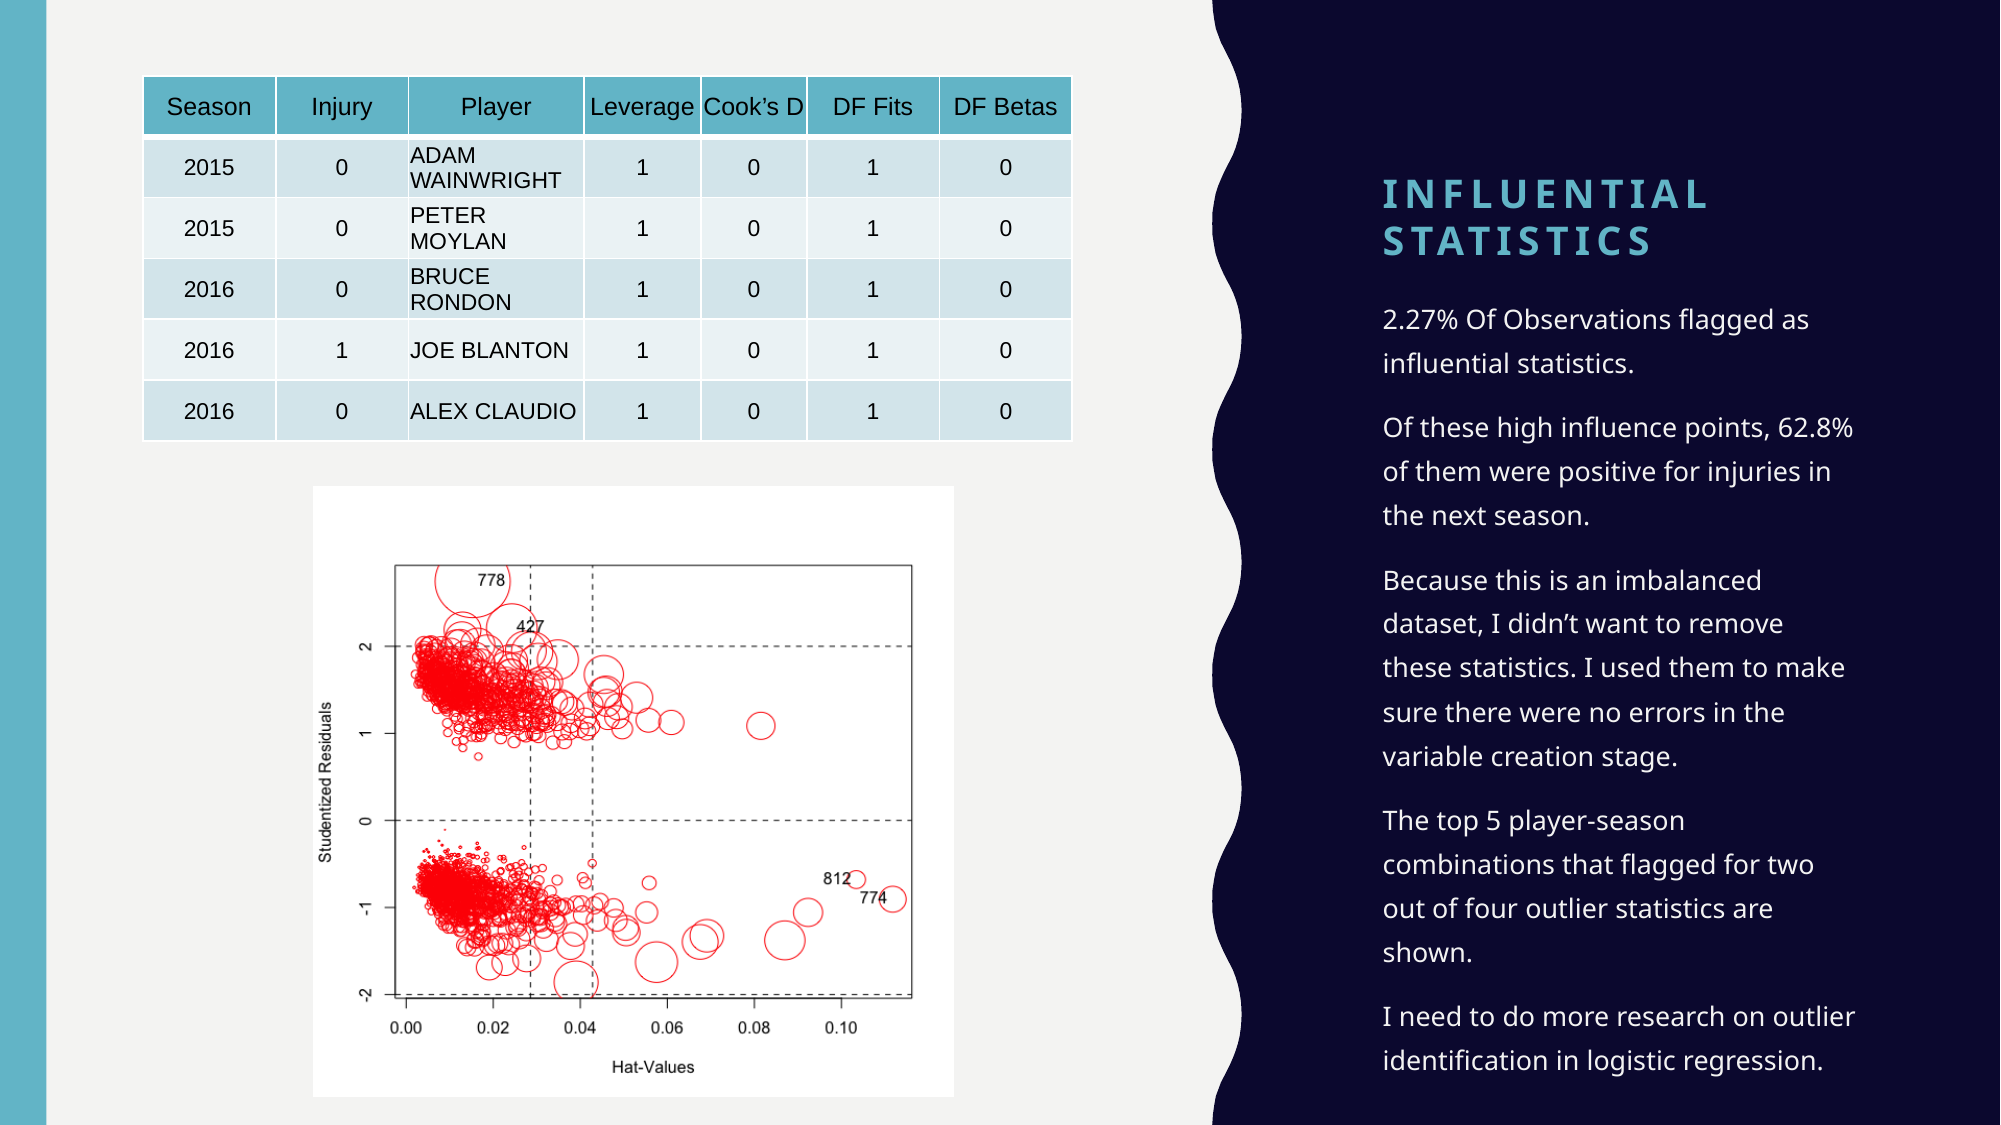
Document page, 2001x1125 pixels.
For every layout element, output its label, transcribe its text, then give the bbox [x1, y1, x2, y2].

table_cell 0 [940, 381, 1071, 440]
table_header DF Fits [808, 77, 939, 134]
table_cell 1 [808, 381, 939, 440]
table_cell 2015 [144, 198, 275, 258]
table_cell 0 [277, 198, 408, 258]
table_header Season [144, 77, 275, 134]
table_header Player [409, 77, 583, 134]
table_cell 0 [702, 259, 806, 318]
table_cell ADAM WAINWRIGHT [409, 140, 583, 197]
table_cell 2016 [144, 259, 275, 318]
table_cell 1 [808, 198, 939, 258]
table_cell 1 [585, 140, 700, 197]
table_cell 0 [702, 140, 806, 197]
table_cell 1 [808, 320, 939, 379]
table_cell ALEX CLAUDIO [409, 381, 583, 440]
table_cell 0 [940, 259, 1071, 318]
table_cell 0 [702, 381, 806, 440]
table_cell 0 [940, 198, 1071, 258]
table_cell 2016 [144, 381, 275, 440]
table_cell 1 [808, 259, 939, 318]
table_cell 0 [277, 140, 408, 197]
table_cell 0 [702, 198, 806, 258]
table_cell 0 [940, 140, 1071, 197]
table_cell 0 [702, 320, 806, 379]
table_cell BRUCE RONDON [409, 259, 583, 318]
table_header Injury [277, 77, 408, 134]
table_cell 2015 [144, 140, 275, 197]
table_header DF Betas [940, 77, 1071, 134]
table_cell 1 [585, 381, 700, 440]
table_cell 1 [277, 320, 408, 379]
table_cell 0 [277, 381, 408, 440]
table_header Leverage [585, 77, 700, 134]
table_cell 0 [940, 320, 1071, 379]
title Influential Statistics [1367, 75, 1875, 272]
table_cell 0 [277, 259, 408, 318]
table_cell 2016 [144, 320, 275, 379]
table_cell PETER MOYLAN [409, 198, 583, 258]
table_cell 1 [585, 320, 700, 379]
table_cell 1 [585, 259, 700, 318]
list 2.27% Of Observations flagged as influential statistics. Of these high influence points, 62.8% of them were positive for injuries in the next season. Because this is an imbalanced dataset, I didn’t want to remove these statistics. I used them to make sure there were no errors in the variable creation stage. The top 5 player-season combinations that flagged for two out of four outlier statistics are shown. I need to do more research on outlier identification in logistic regression. [1367, 285, 1875, 1097]
table_cell JOE BLANTON [409, 320, 583, 379]
table_cell 1 [585, 198, 700, 258]
table_cell 1 [808, 140, 939, 197]
picture [313, 486, 954, 1097]
table_header Cook’s D [702, 77, 806, 134]
